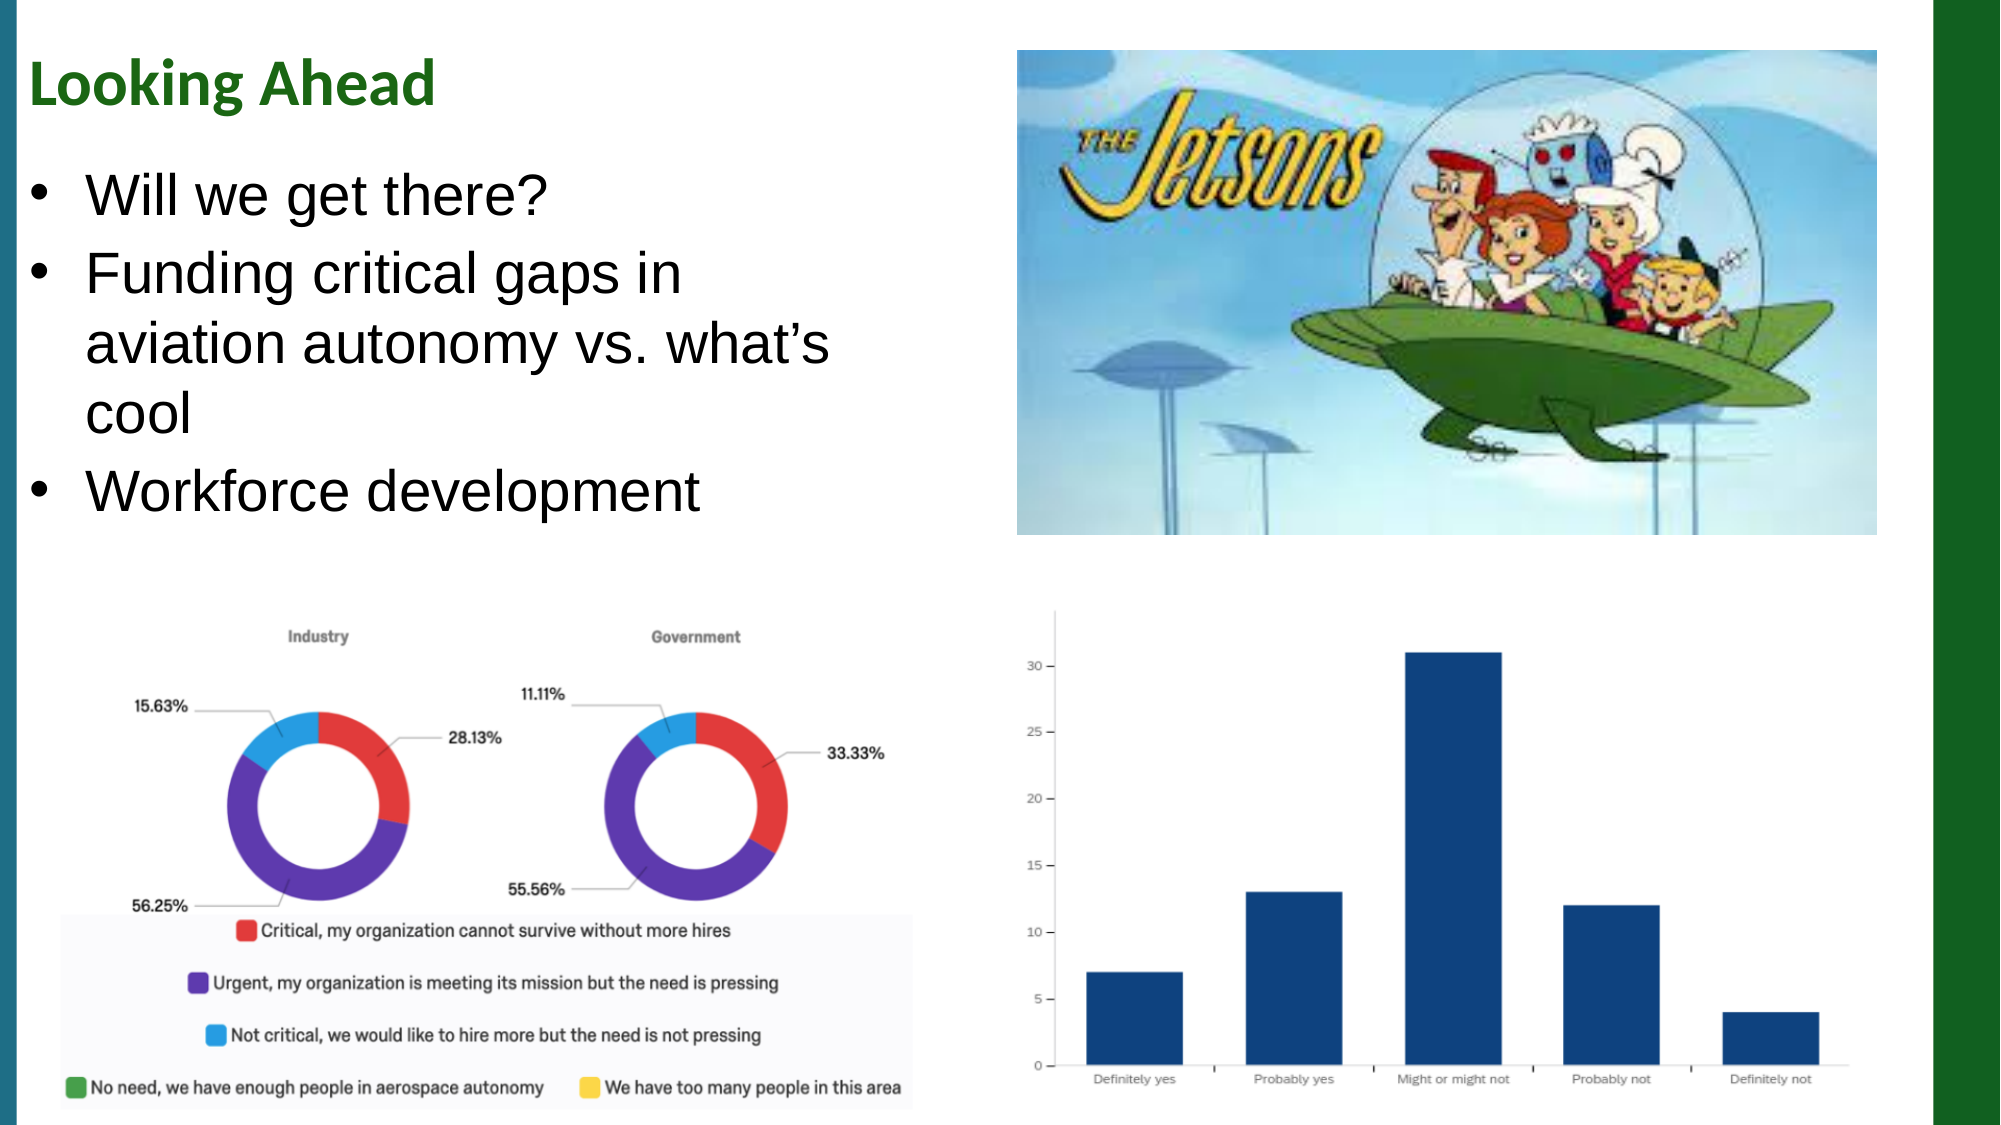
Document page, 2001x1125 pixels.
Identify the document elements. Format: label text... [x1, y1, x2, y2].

list Will we get there? Funding critical gaps in aviation autonomy vs. what’s cool Workforce development [21, 148, 865, 1125]
picture [989, 590, 1872, 1116]
picture [33, 599, 941, 1125]
picture [1016, 49, 1877, 535]
text_box Looking Ahead [21, 31, 1806, 132]
